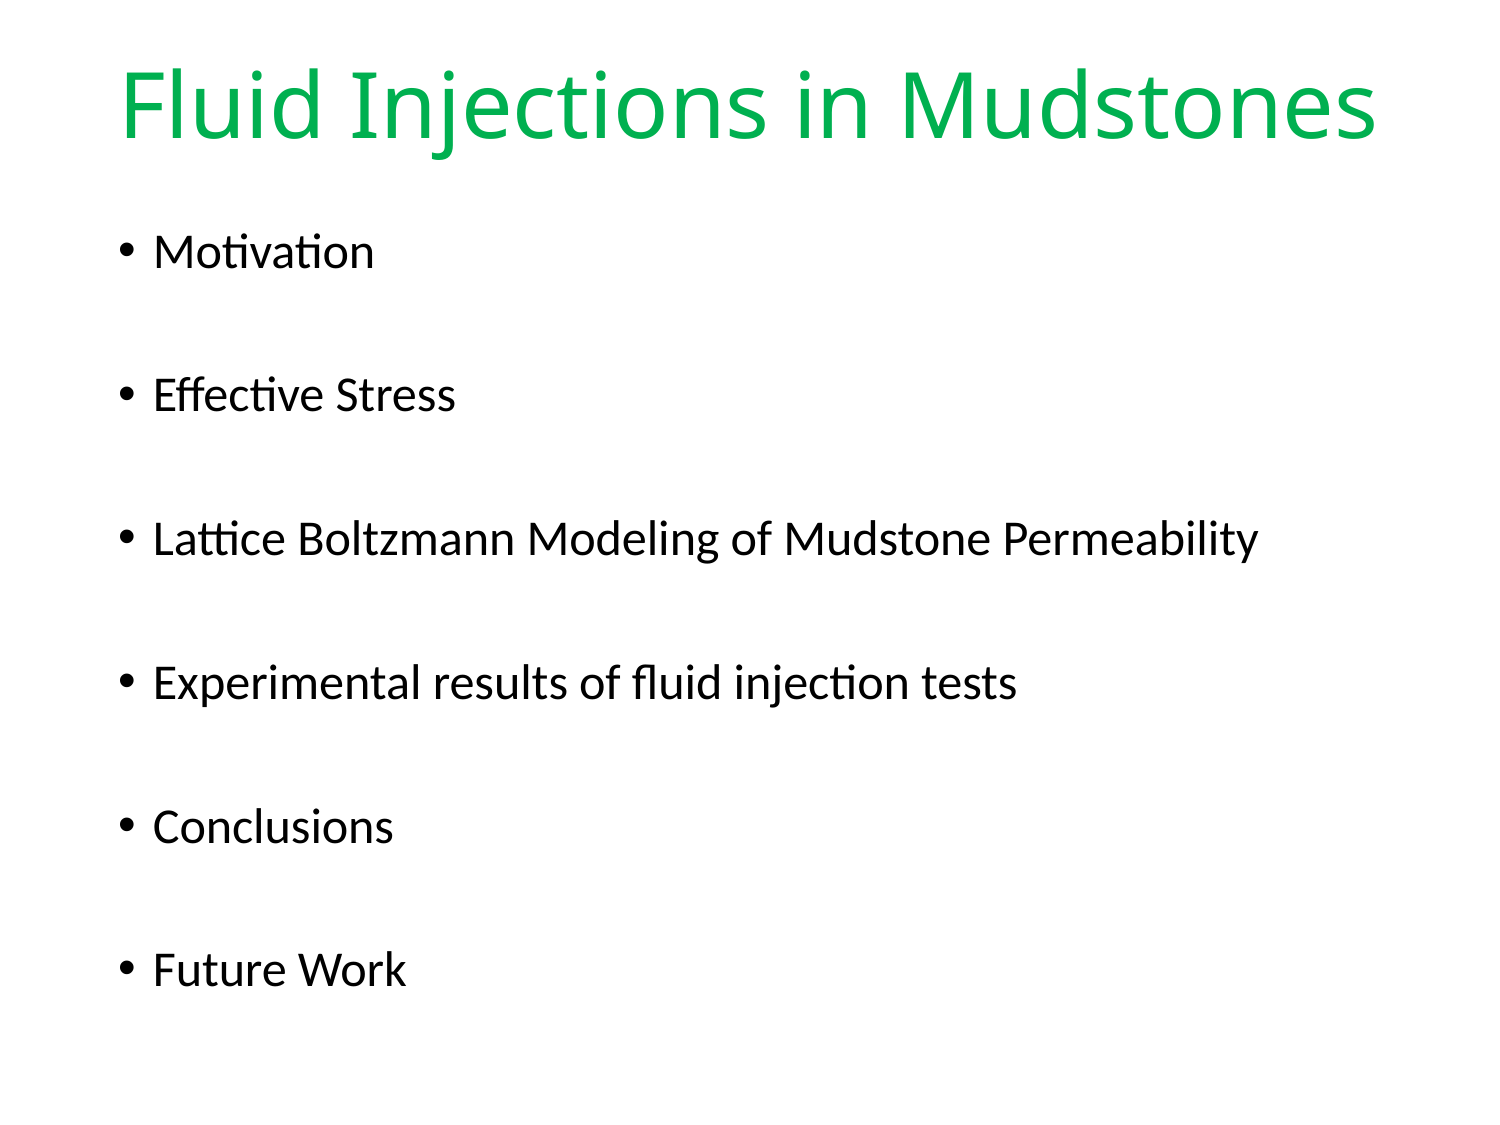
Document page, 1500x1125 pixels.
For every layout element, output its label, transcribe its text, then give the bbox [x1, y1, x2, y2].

title Fluid Injections in Mudstones [103, 0, 1397, 217]
list Motivation Effective Stress Lattice Boltzmann Modeling of Mudstone Permeability Experimental results of fluid injection tests Conclusions Future Work [103, 217, 1397, 1014]
